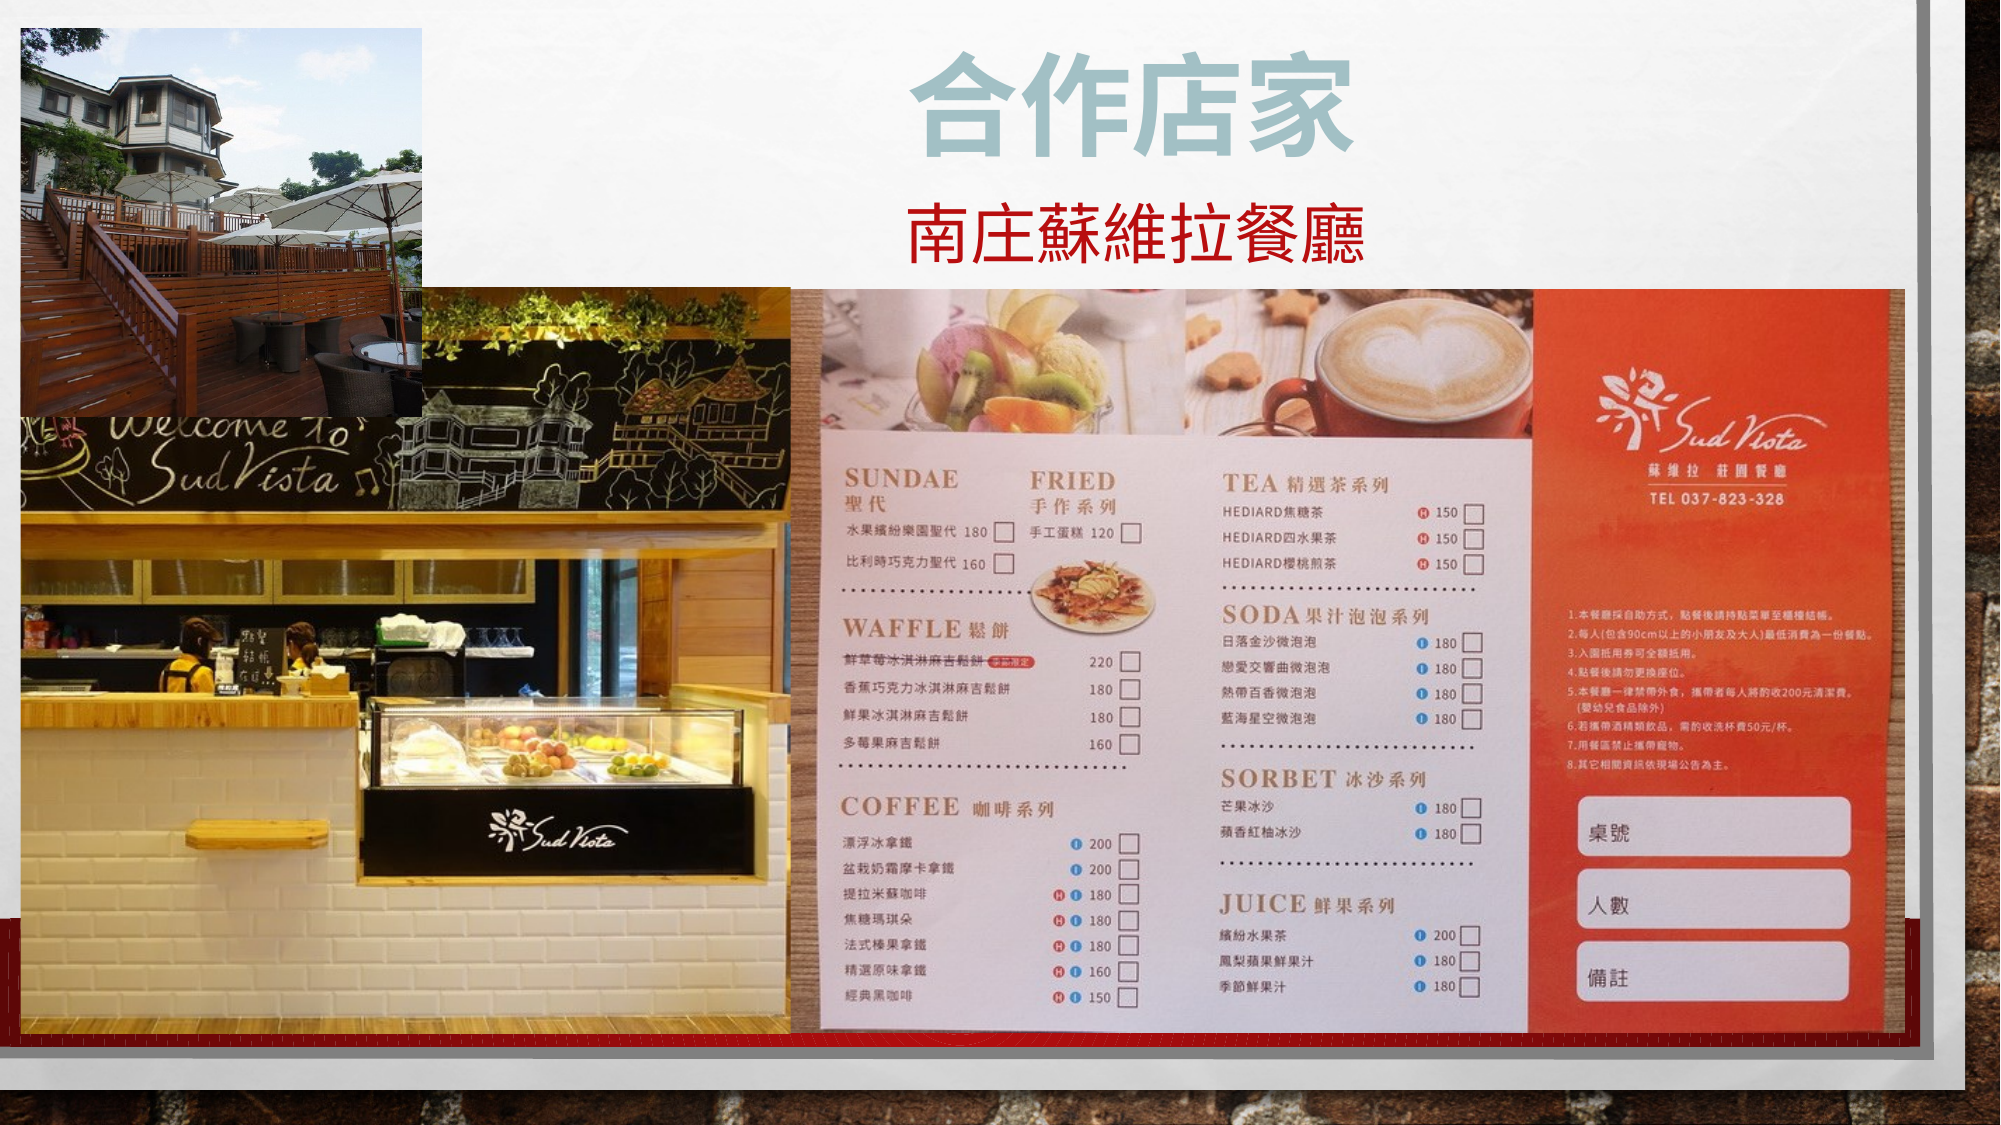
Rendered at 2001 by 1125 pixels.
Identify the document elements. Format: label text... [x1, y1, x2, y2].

picture [20, 27, 1905, 1034]
text_box 南庄蘇維拉餐廳 [889, 194, 1569, 281]
picture [0, 0, 2000, 1125]
text_box 合作店家 [891, 27, 1372, 178]
